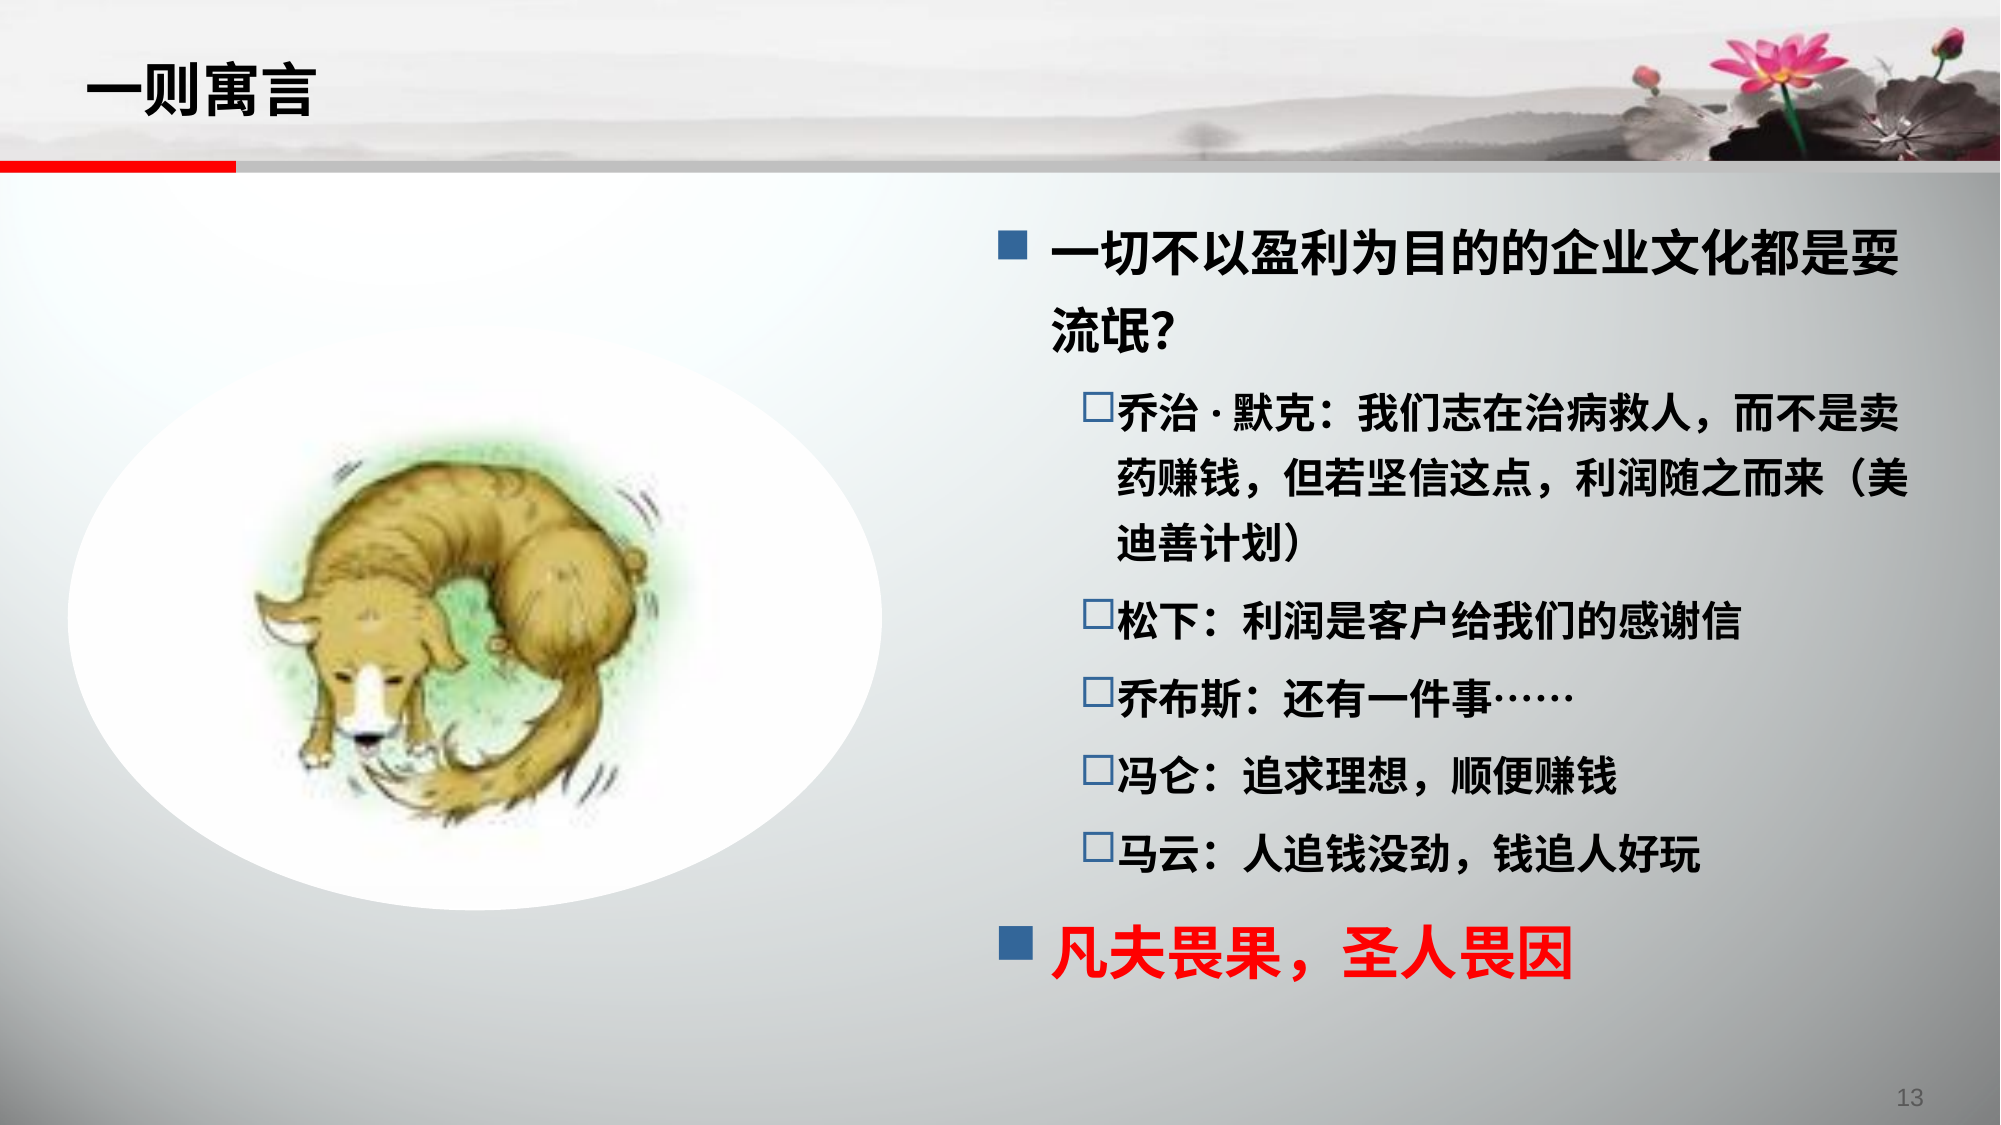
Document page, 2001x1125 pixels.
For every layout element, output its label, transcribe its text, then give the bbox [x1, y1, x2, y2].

title 一则寓言 [70, 19, 1520, 157]
list 一切不以盈利为目的的企业文化都是耍流氓？ 乔治·默克：我们志在治病救人，而不是卖药赚钱，但若坚信这点，利润随之而来（美迪善计划） 松下：利润是客户给我们的感谢信 乔布斯：还有一件事…… 冯仑：追求理想，顺便赚钱 马云：人追钱没劲，钱追人好玩 凡夫畏果，圣人畏因 [979, 196, 1931, 1050]
picture [0, 173, 2000, 1125]
slide_number 13 [1818, 1073, 1940, 1117]
picture [0, 0, 2000, 160]
